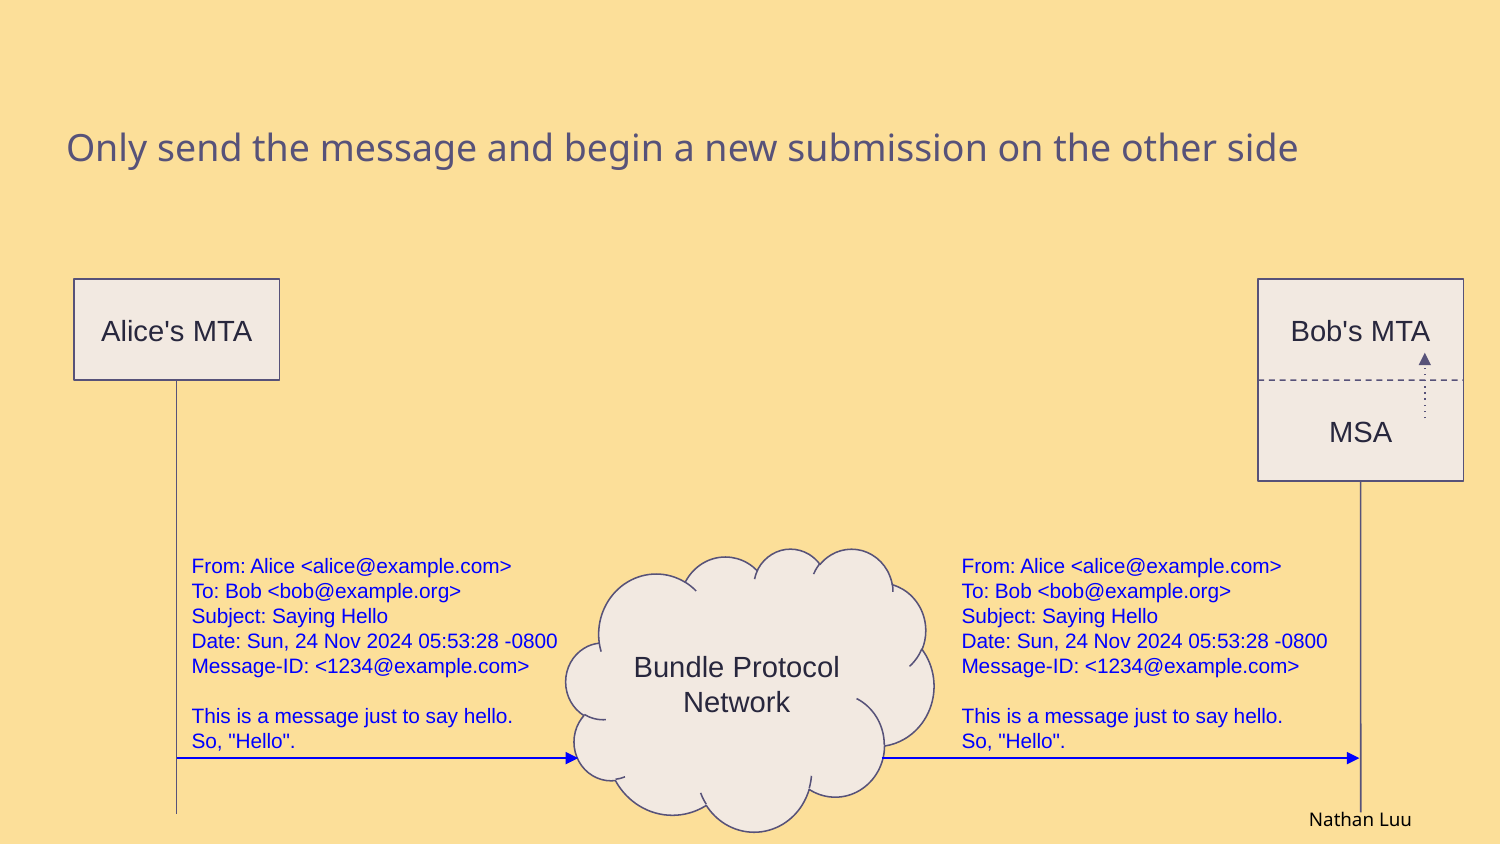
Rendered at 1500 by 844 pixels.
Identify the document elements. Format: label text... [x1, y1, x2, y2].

text_box From: Alice <alice@example.com> To: Bob <bob@example.org> Subject: Saying Hello Date: Sun, 24 Nov 2024 05:53:28 -0800 Message-ID: <1234@example.com> This is a message just to say hello. So, "Hello". [946, 538, 1348, 757]
text_box From: Alice <alice@example.com> To: Bob <bob@example.org> Subject: Saying Hello Date: Sun, 24 Nov 2024 05:53:28 -0800 Message-ID: <1234@example.com> This is a message just to say hello. So, "Hello". [181, 538, 579, 757]
list Only send the message and begin a new submission on the other side [51, 102, 1449, 168]
text_box Bundle Protocol Network [577, 549, 935, 833]
text_box Nathan Luu [1293, 796, 1500, 842]
text_box [1257, 279, 1464, 379]
text_box [571, 765, 581, 770]
text_box [1257, 385, 1464, 481]
text_box Alice's MTA [73, 279, 280, 380]
